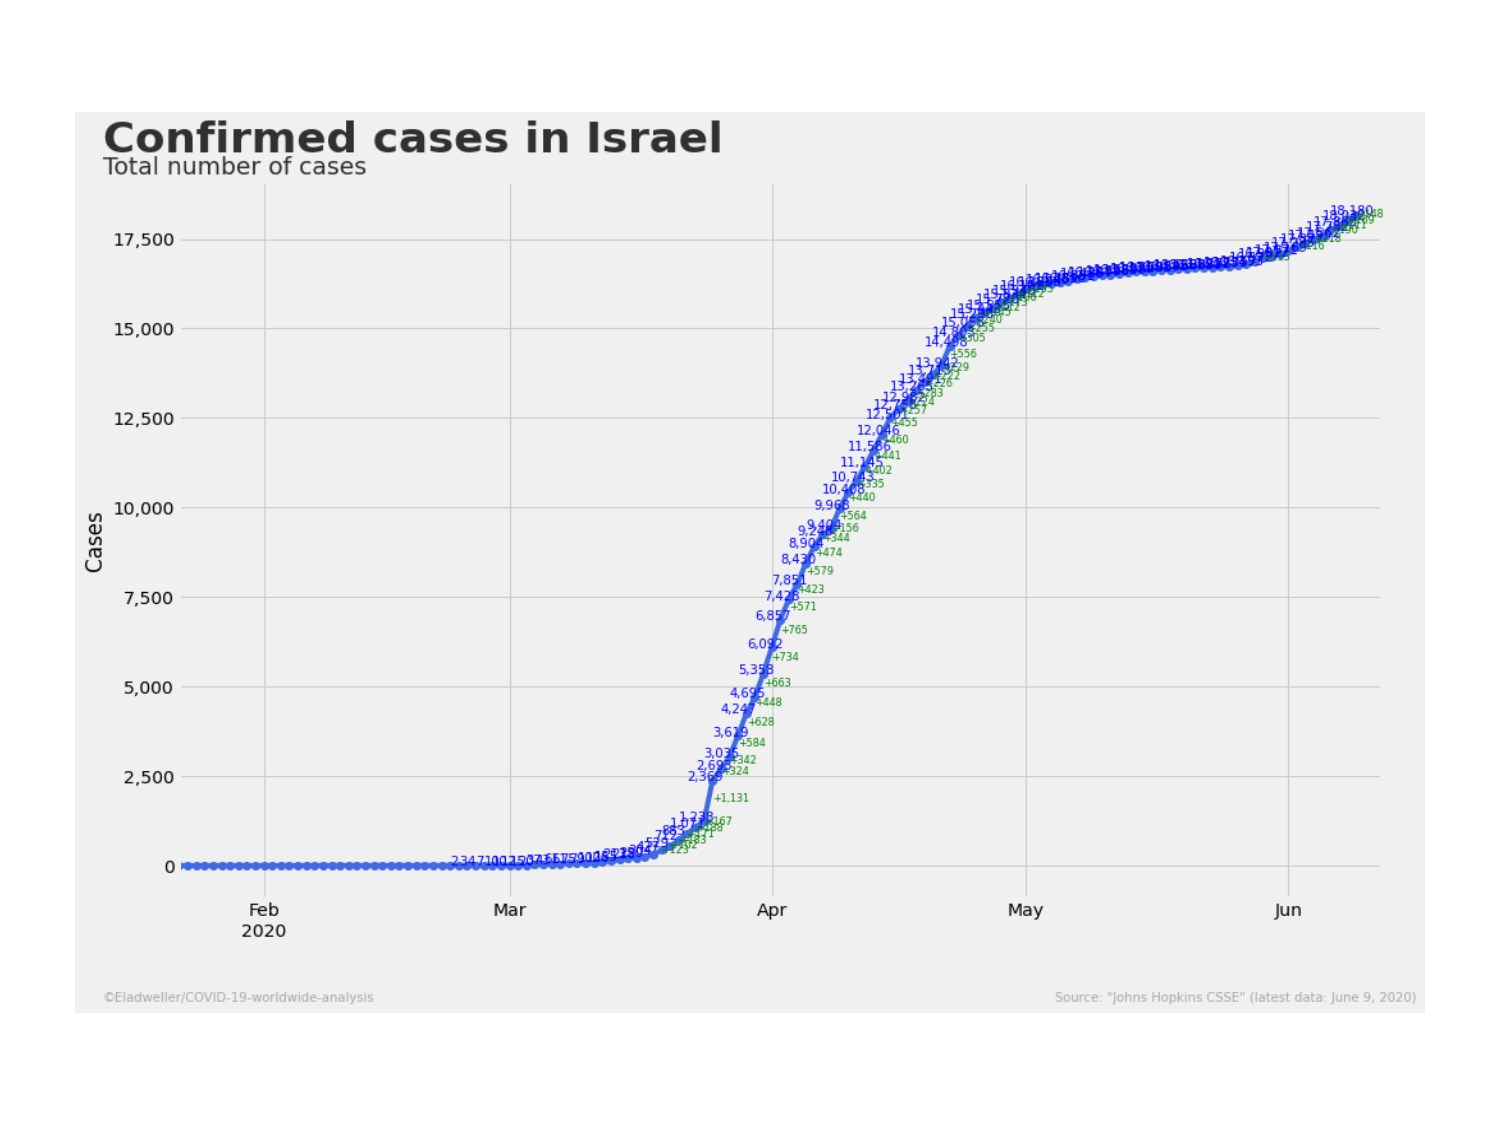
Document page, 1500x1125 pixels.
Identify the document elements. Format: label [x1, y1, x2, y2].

picture [74, 112, 1426, 1013]
